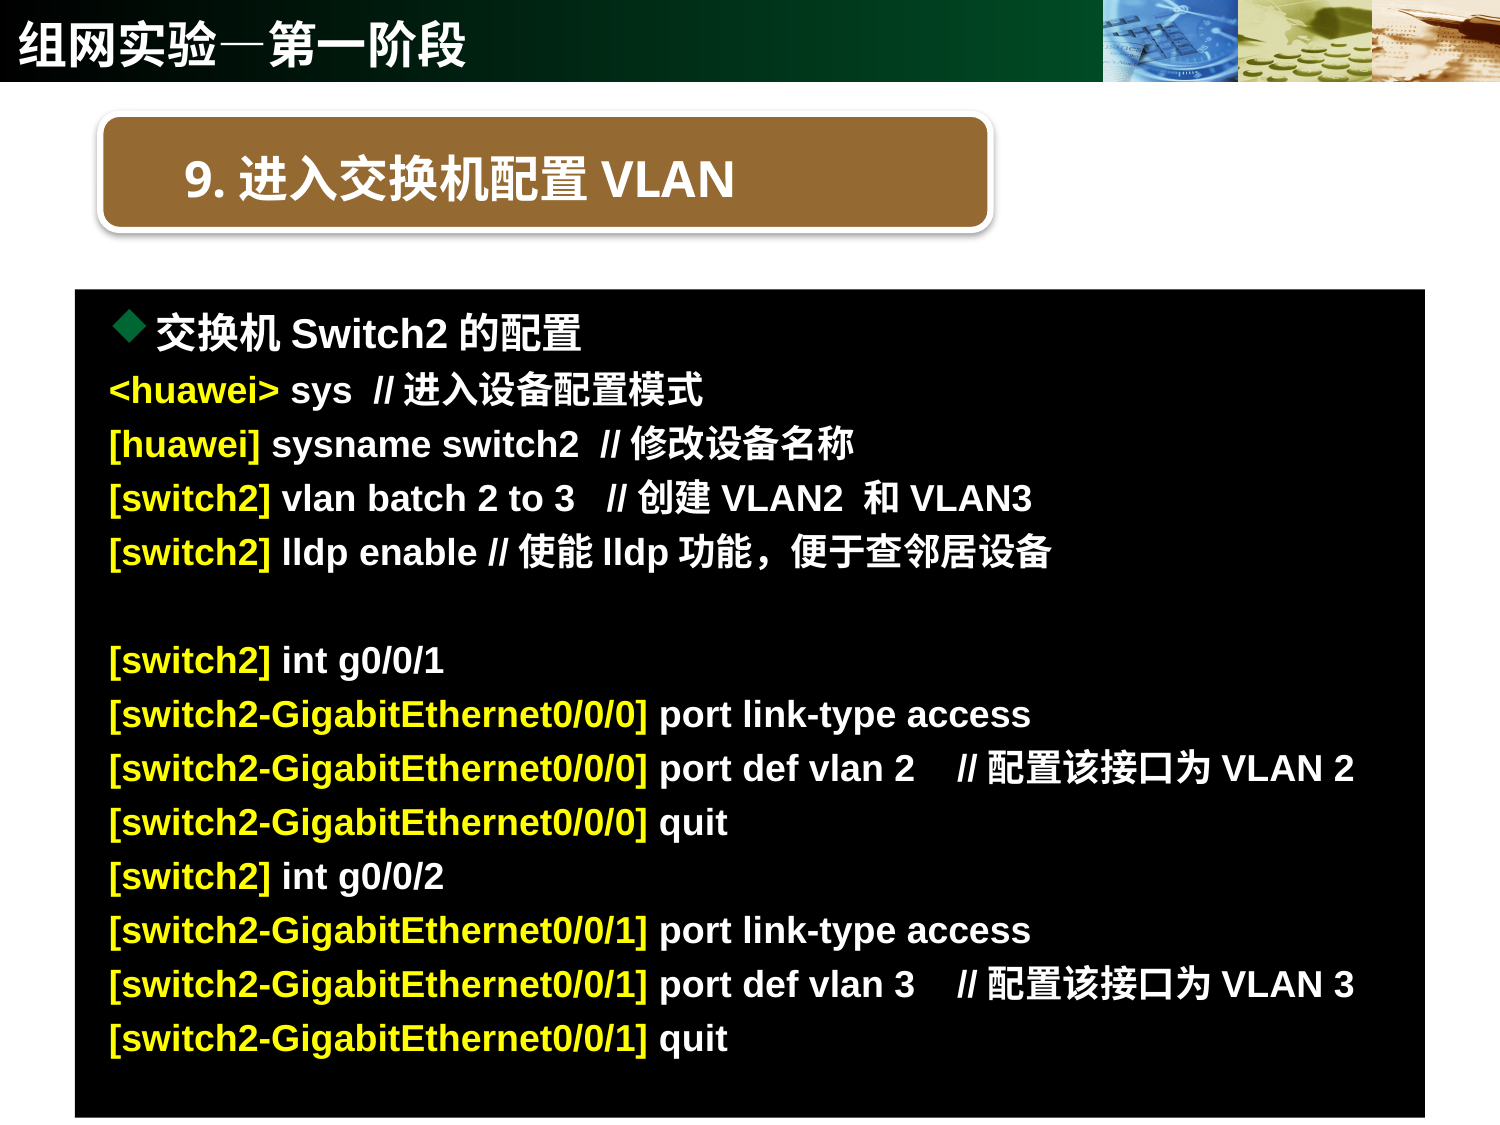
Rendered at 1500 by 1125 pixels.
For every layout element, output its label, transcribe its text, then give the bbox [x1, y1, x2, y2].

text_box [100, 113, 1029, 234]
text_box [41, 184, 1461, 1035]
picture [1103, 0, 1500, 82]
title 组网实验—第一阶段 [2, 14, 1022, 74]
text_box 交换机Switch2的配置 <huawei> sys //进入设备配置模式 [huawei] sysname switch2 //修改设备名称 [switch2] vlan batch 2 to 3 //创建VLAN2 和VLAN3 [switch2] lldp enable //使能lldp功能，便于查邻居设备 [switch2] int g0/0/1 [switch2-GigabitEthernet0/0/0] port link-type access [switch2-GigabitEthernet0/0/0] port def vlan 2 //配置该接口为VLAN 2 [switch2-GigabitEthernet0/0/0] quit [switch2] int g0/0/2 [switch2-GigabitEthernet0/0/1] port link-type access [switch2-GigabitEthernet0/0/1] port def vlan 3 //配置该接口为VLAN 3 [switch2-GigabitEthernet0/0/1] quit [74, 289, 1425, 1118]
